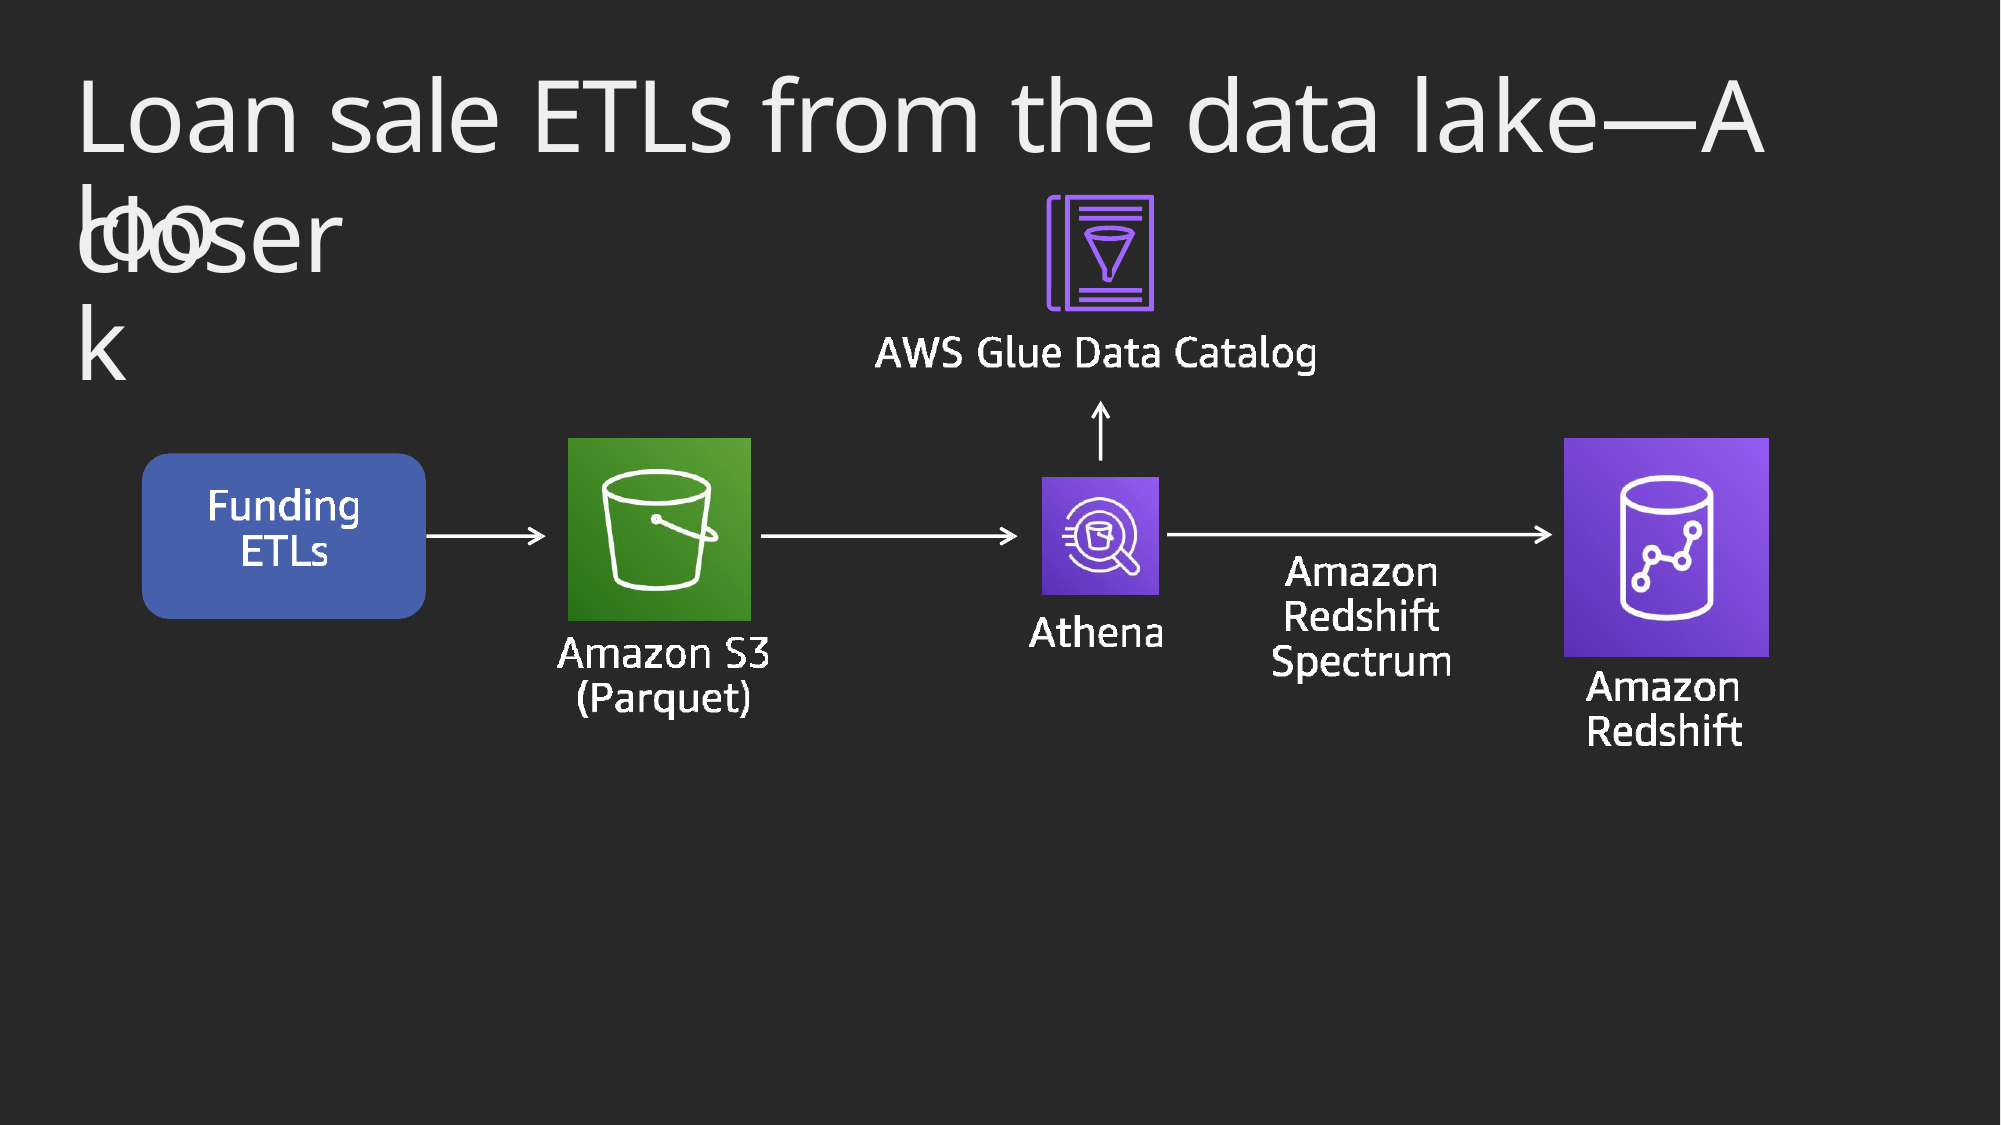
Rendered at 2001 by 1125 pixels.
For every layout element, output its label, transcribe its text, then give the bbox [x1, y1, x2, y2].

picture [1272, 645, 1450, 684]
picture [1589, 713, 1742, 746]
picture [557, 636, 768, 668]
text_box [141, 453, 546, 620]
text_box [1046, 194, 1061, 312]
picture [875, 335, 1315, 376]
text_box [1167, 525, 1553, 544]
text_box [761, 526, 1018, 546]
picture [1564, 438, 1770, 657]
text_box look [72, 158, 258, 401]
title Loan sale ETLs from the data lake—A closer [72, 50, 1911, 293]
text_box [1065, 194, 1154, 312]
text_box [1091, 400, 1110, 461]
picture [578, 679, 750, 721]
picture [568, 438, 752, 622]
picture [1284, 555, 1436, 586]
picture [1041, 477, 1159, 595]
picture [1029, 614, 1163, 647]
picture [1286, 598, 1439, 631]
picture [1586, 670, 1738, 701]
